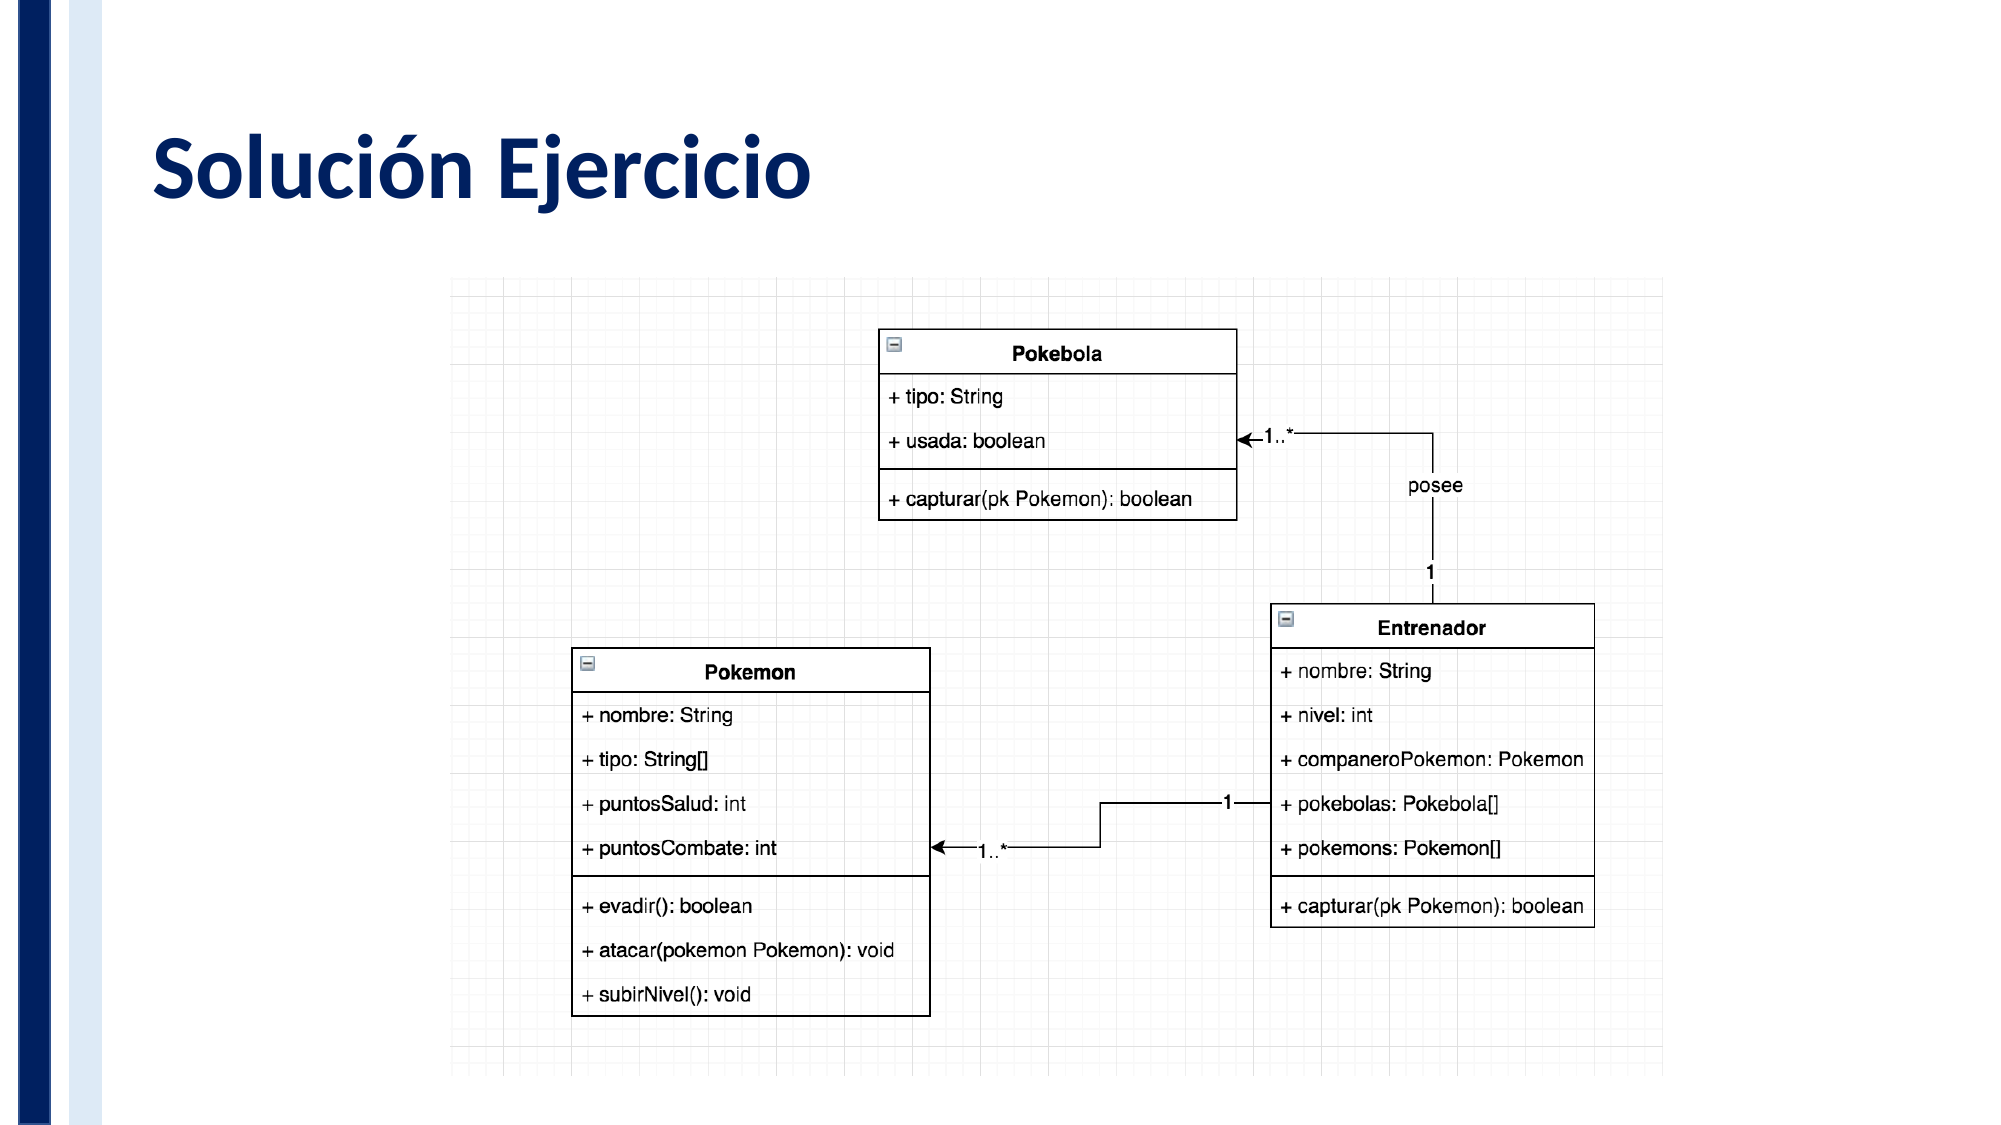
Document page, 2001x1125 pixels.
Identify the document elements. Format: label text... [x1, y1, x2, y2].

title Solución Ejercicio [137, 59, 1863, 278]
picture [449, 277, 1663, 1077]
